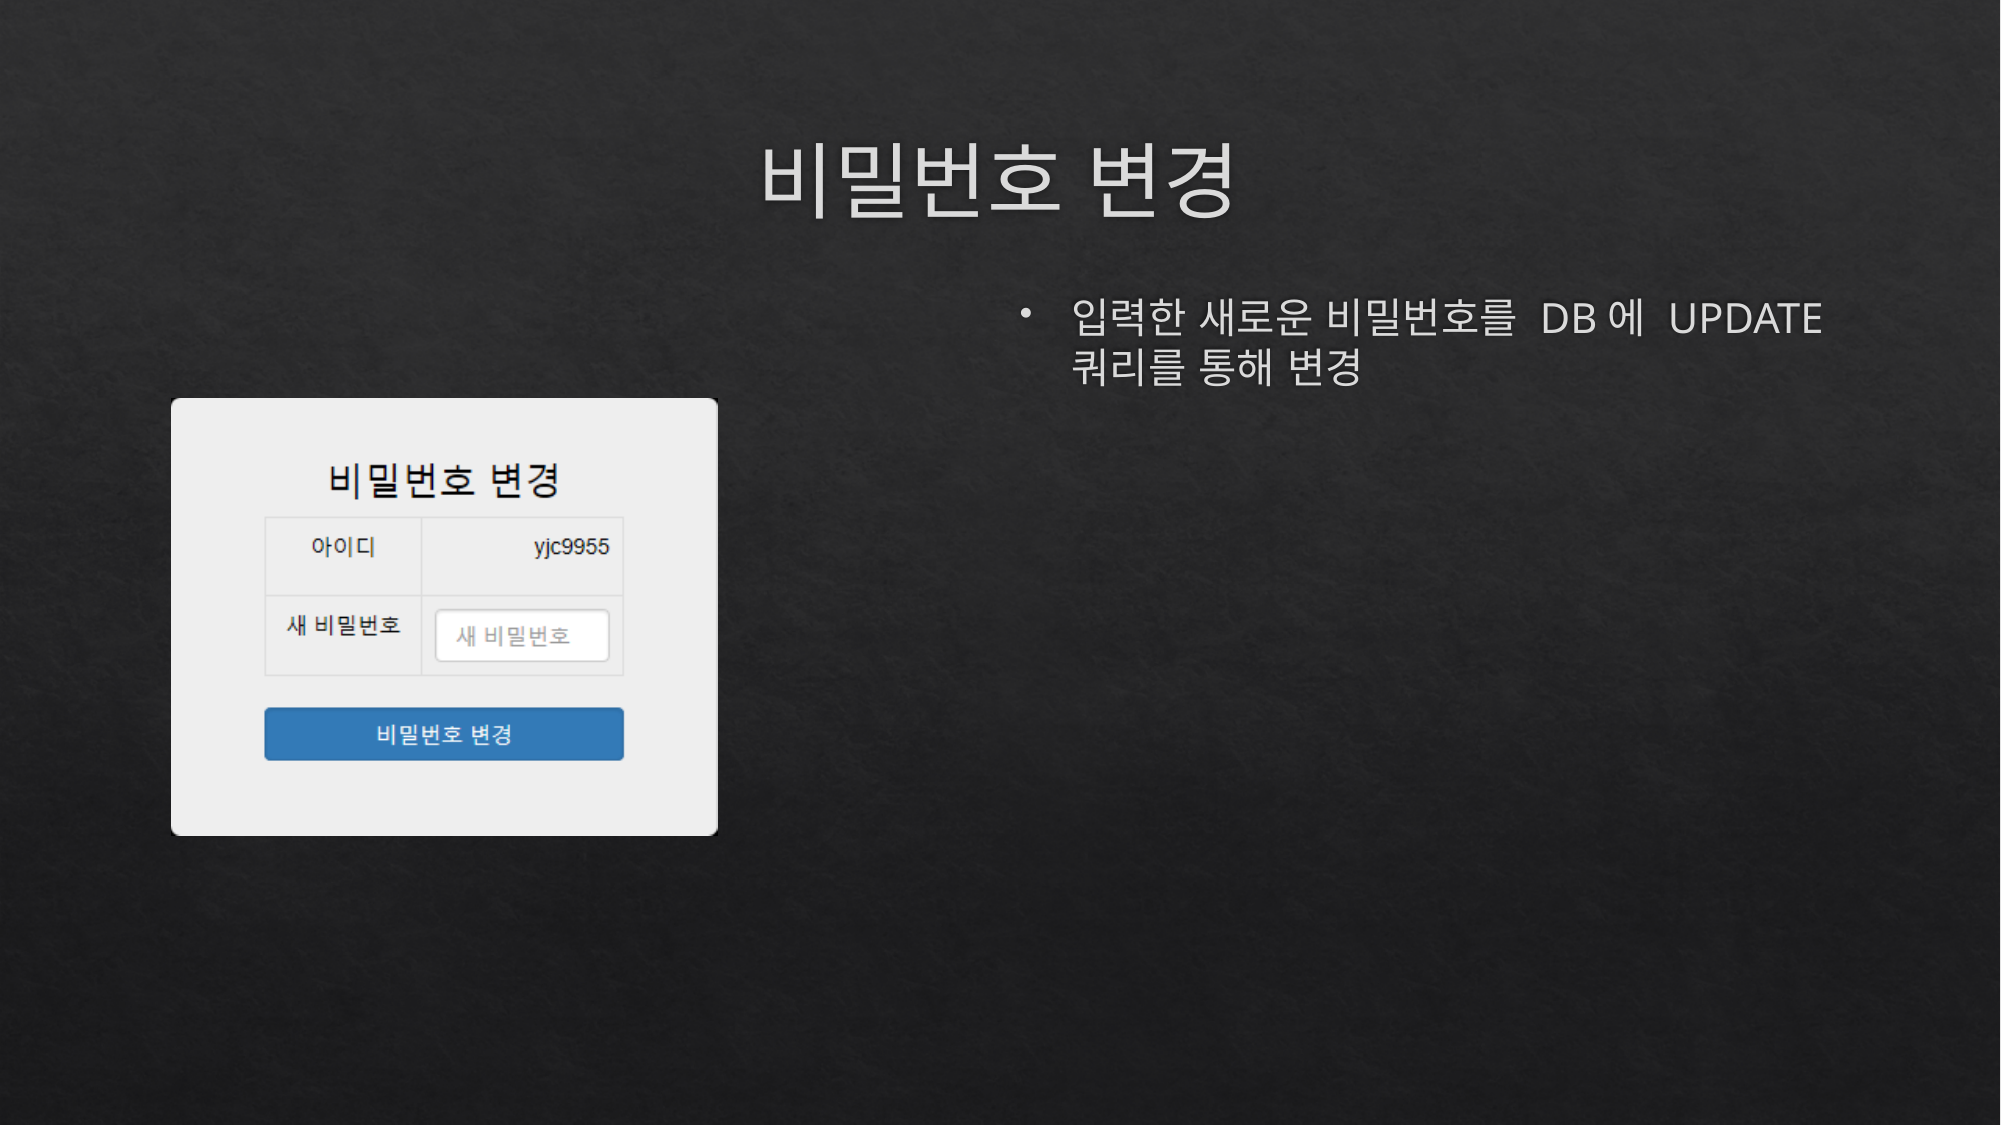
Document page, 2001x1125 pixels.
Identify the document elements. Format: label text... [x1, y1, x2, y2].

picture [170, 398, 719, 836]
list 입력한 새로운 비밀번호를 DB에 UPDATE 쿼리를 통해 변경 [999, 284, 1849, 950]
title 비밀번호 변경 [149, 99, 1849, 260]
